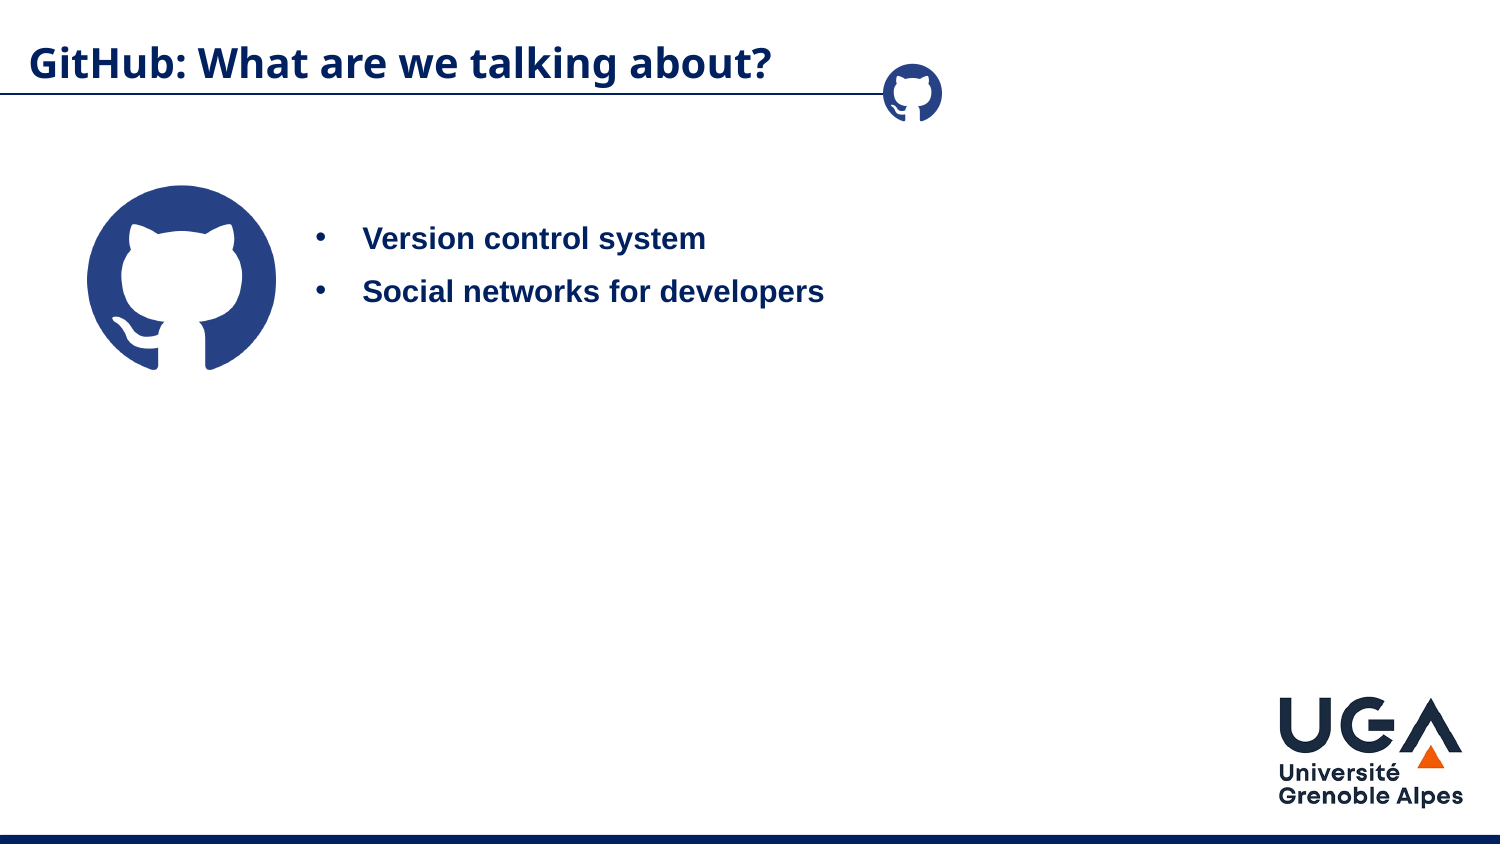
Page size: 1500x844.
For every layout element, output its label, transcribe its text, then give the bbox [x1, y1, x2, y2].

picture [883, 63, 942, 123]
text_box GitHub: What are we talking about? [13, 28, 798, 93]
text_box [0, 834, 1500, 844]
picture [1265, 680, 1474, 817]
text_box Social networks for developers [300, 263, 863, 316]
picture [87, 183, 276, 372]
text_box Version control system [300, 210, 863, 263]
